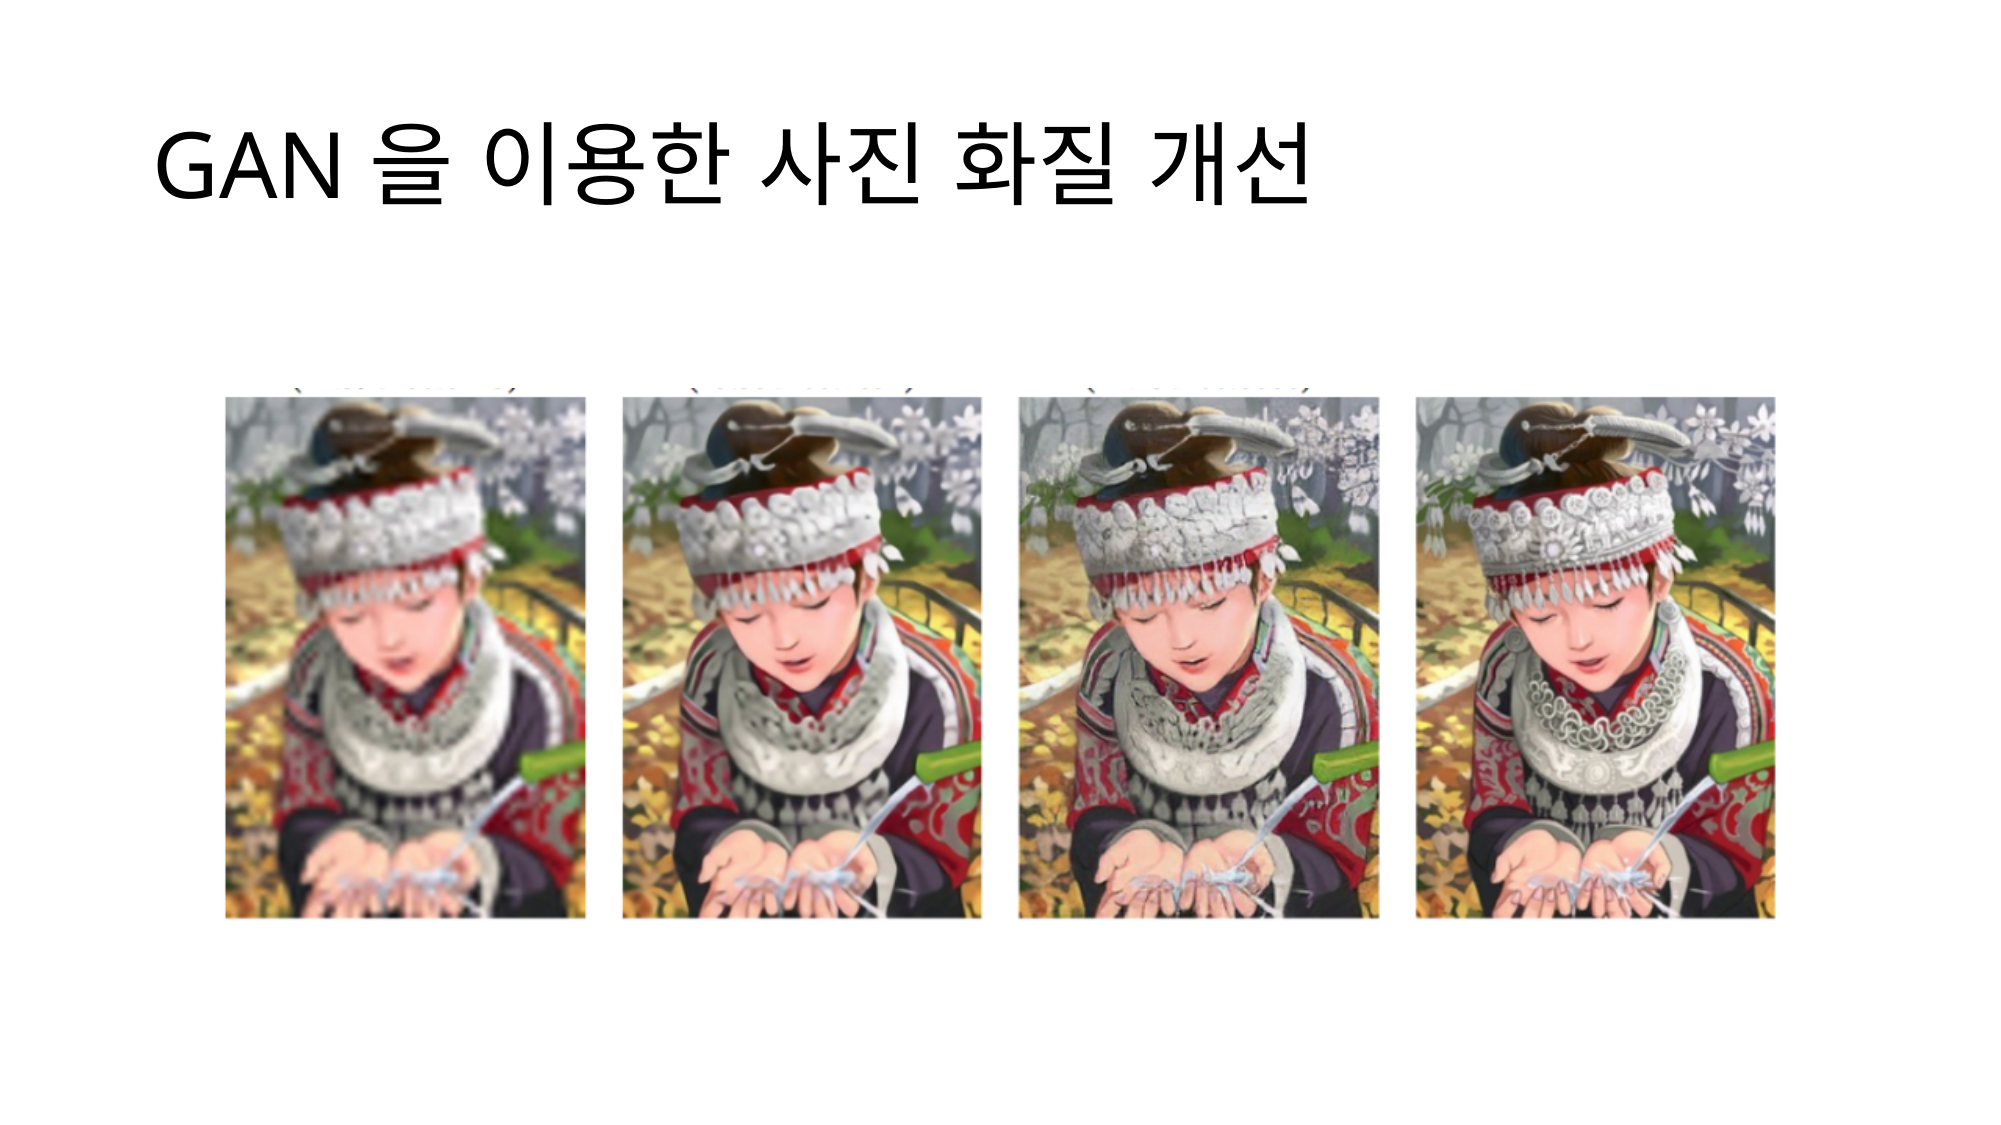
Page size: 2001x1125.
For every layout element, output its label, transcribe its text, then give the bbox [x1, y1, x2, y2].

title GAN을 이용한 사진 화질 개선 [137, 59, 1863, 278]
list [218, 388, 1782, 925]
